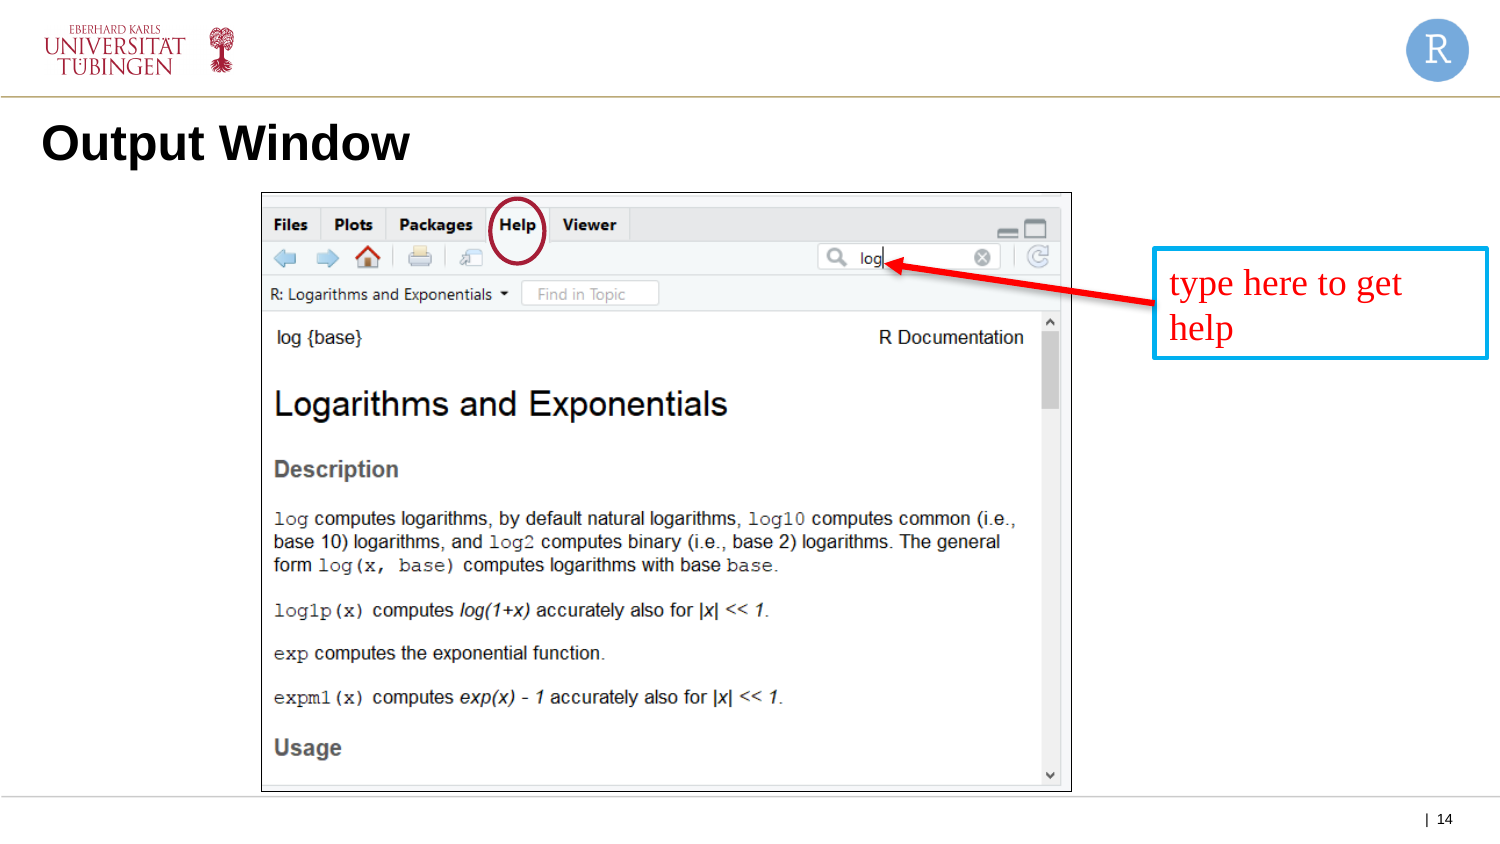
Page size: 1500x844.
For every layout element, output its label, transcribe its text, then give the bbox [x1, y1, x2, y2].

picture [261, 192, 1072, 792]
text_box Output Window [41, 118, 1058, 224]
text_box type here to get help [1152, 246, 1489, 360]
picture [1402, 10, 1479, 85]
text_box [883, 263, 1155, 304]
picture [44, 25, 234, 75]
